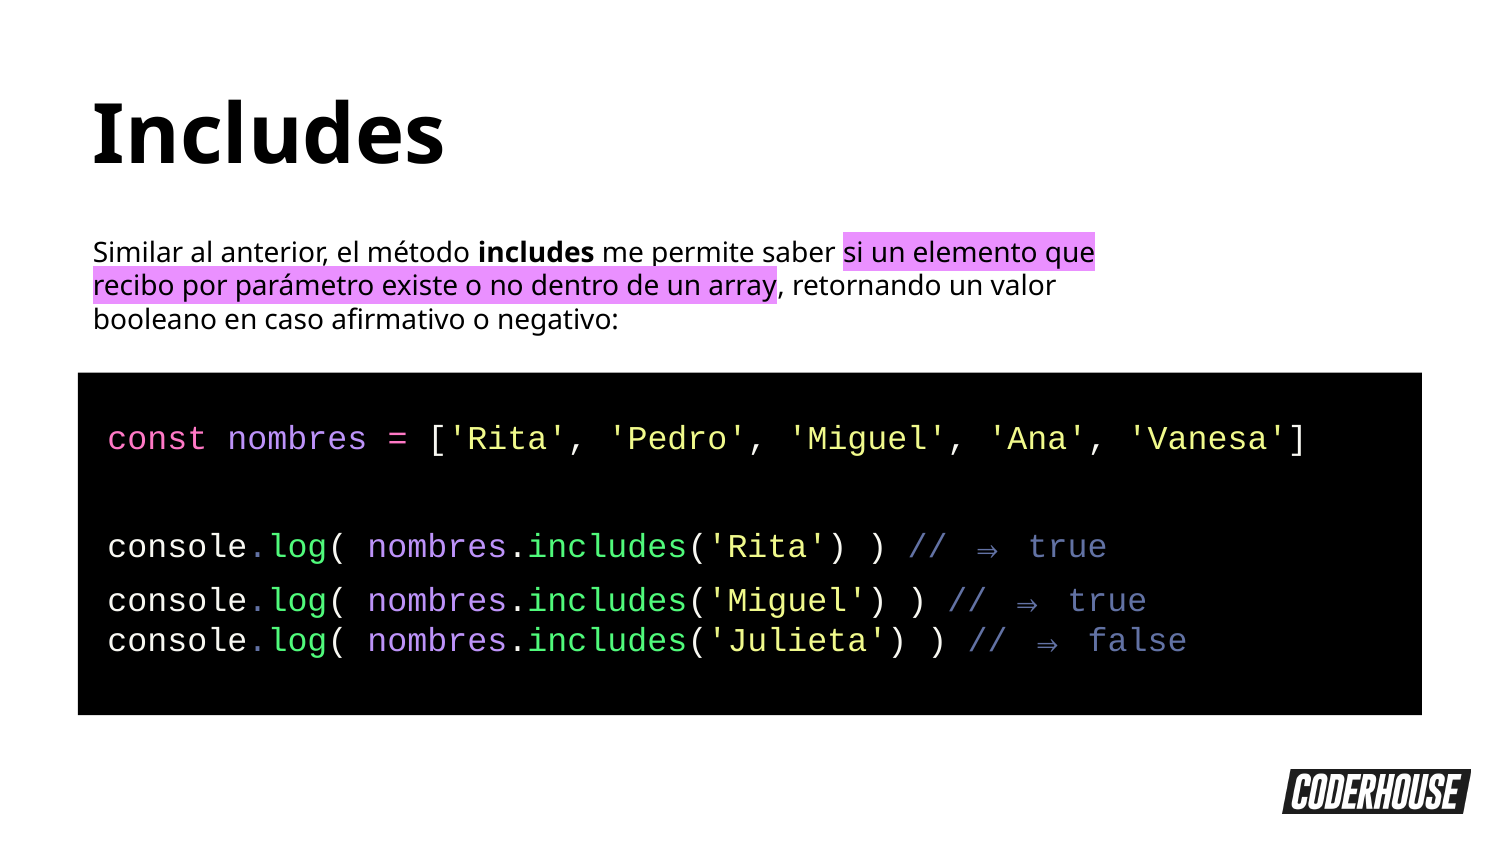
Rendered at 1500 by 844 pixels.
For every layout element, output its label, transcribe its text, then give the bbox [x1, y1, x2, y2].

text_box Similar al anterior, el método includes me permite saber si un elemento que recibo por parámetro existe o no dentro de un array, retornando un valor booleano en caso afirmativo o negativo: [77, 219, 1422, 351]
picture [1281, 769, 1471, 814]
text_box Includes [77, 76, 1422, 197]
text_box const nombres = ['Rita', 'Pedro', 'Miguel', 'Ana', 'Vanesa'] console.log( nombres.includes('Rita') ) // ⇒ true console.log( nombres.includes('Miguel') ) // ⇒ true console.log( nombres.includes('Julieta') ) // ⇒ false [77, 372, 1422, 716]
